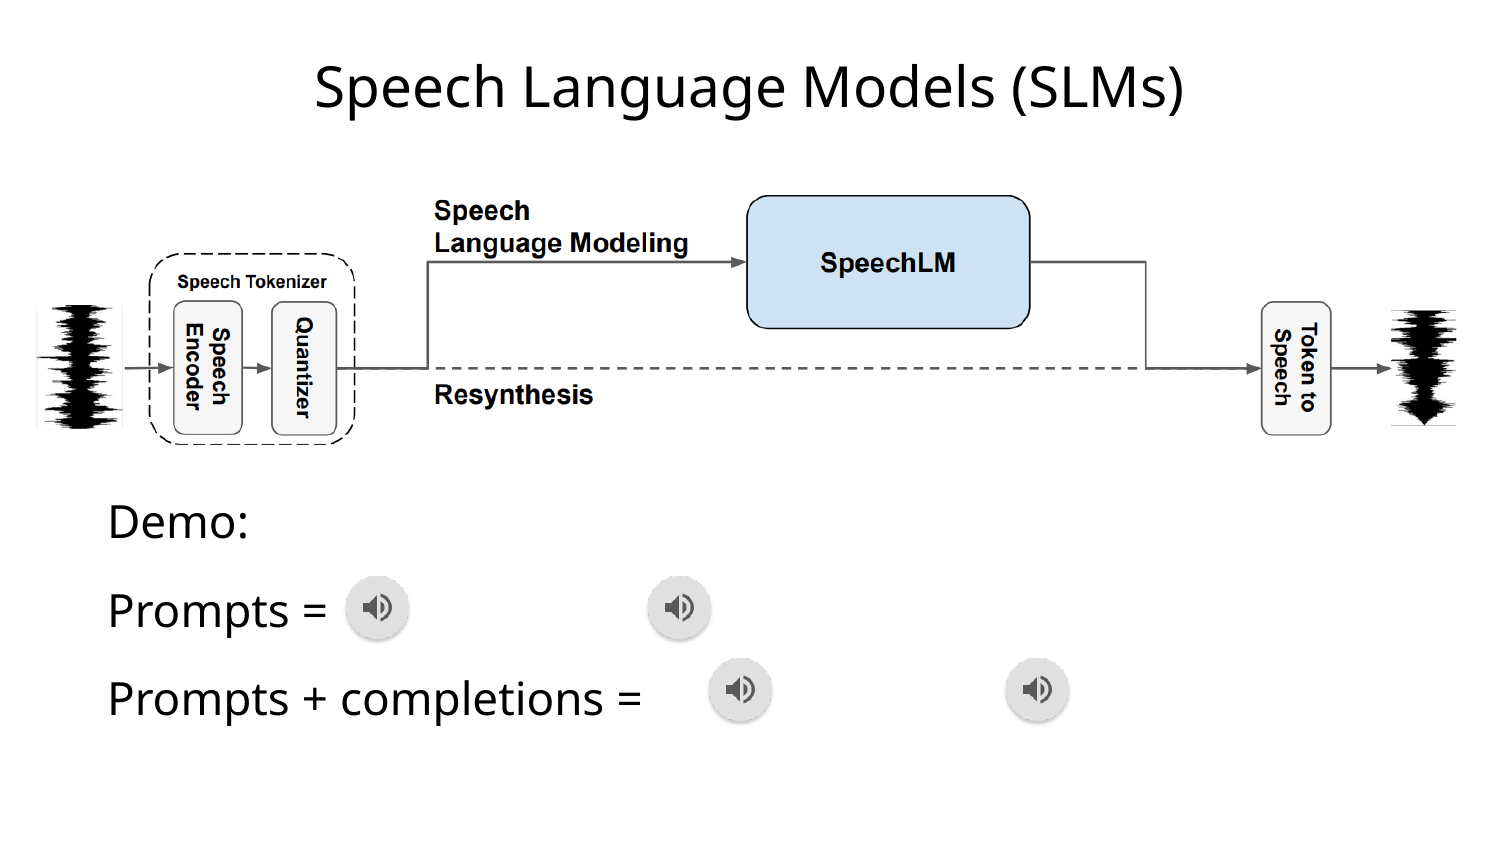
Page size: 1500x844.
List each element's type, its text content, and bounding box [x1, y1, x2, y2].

picture [339, 569, 415, 646]
picture [24, 194, 1476, 455]
picture [702, 651, 779, 727]
picture [998, 651, 1075, 727]
picture [641, 569, 718, 646]
text_box Demo: Prompts = Prompts + completions = [92, 469, 1425, 740]
title Speech Language Models (SLMs) [51, 35, 1449, 130]
